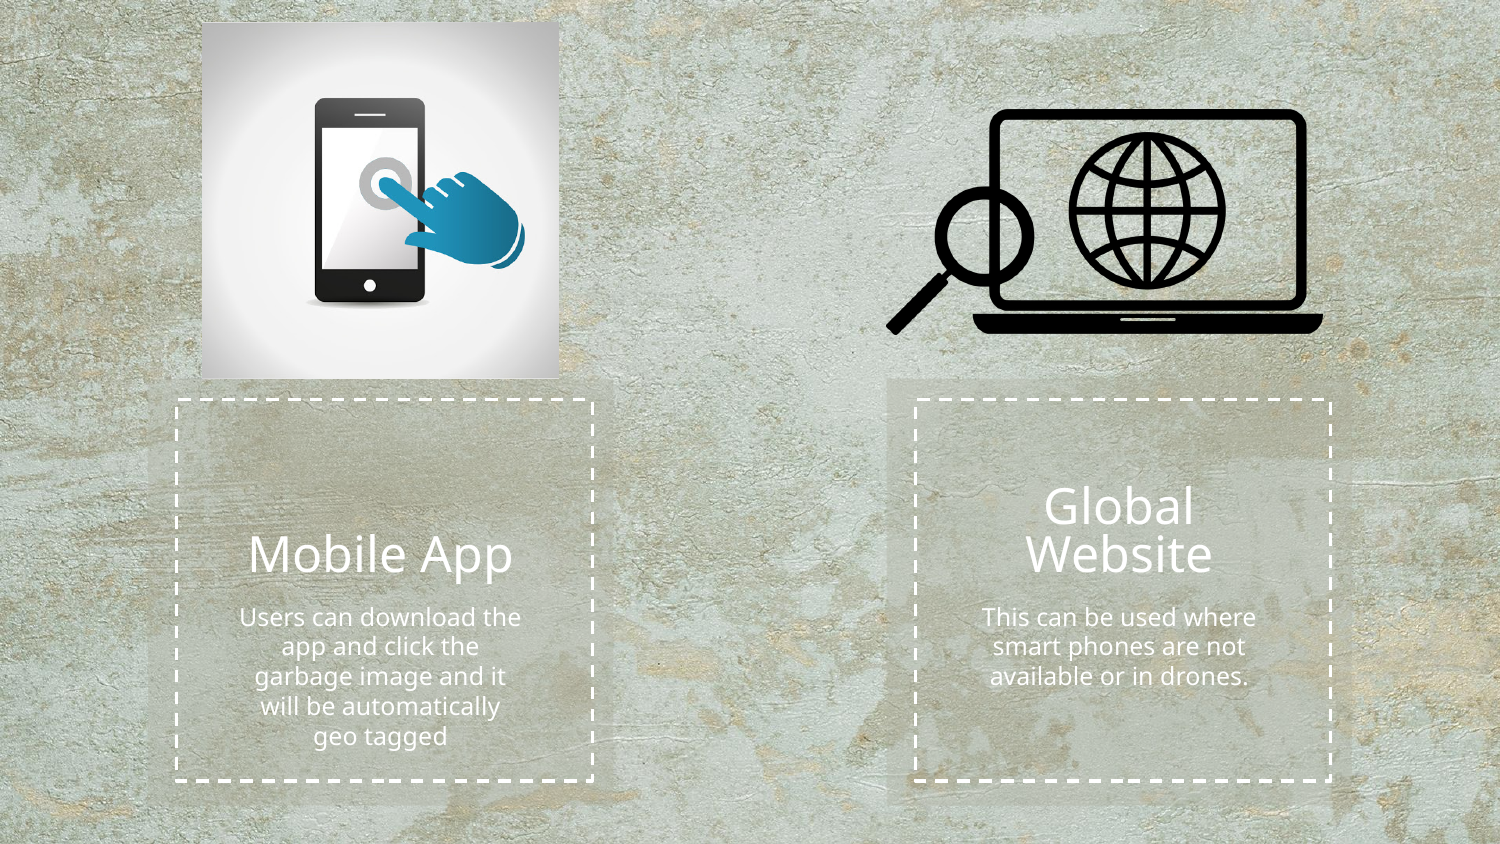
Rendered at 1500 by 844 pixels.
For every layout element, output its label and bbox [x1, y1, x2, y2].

picture [0, 0, 1500, 844]
text_box [147, 378, 614, 806]
text_box [886, 378, 1353, 806]
